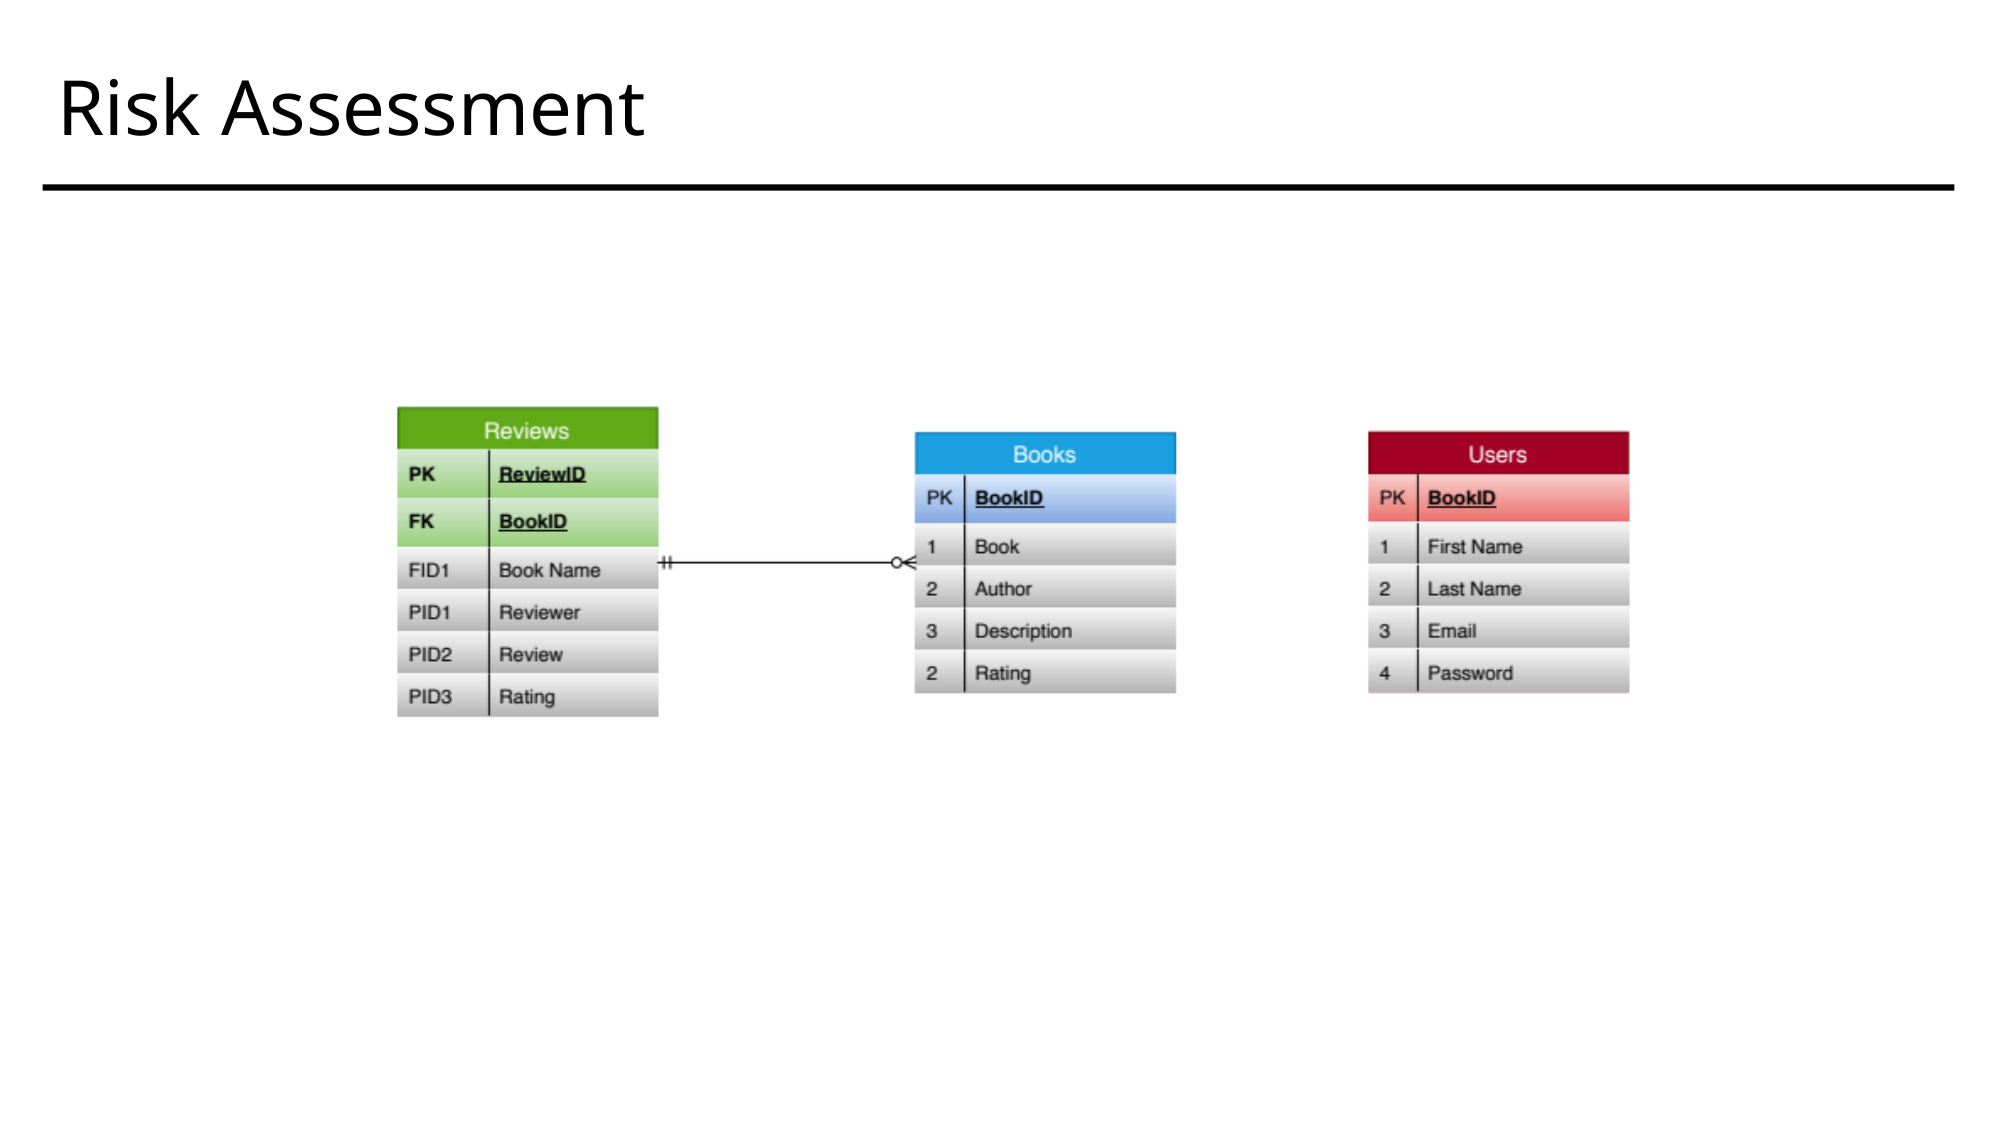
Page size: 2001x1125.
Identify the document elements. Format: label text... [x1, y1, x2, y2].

title Risk Assessment [42, 61, 1051, 160]
picture [320, 358, 1680, 767]
